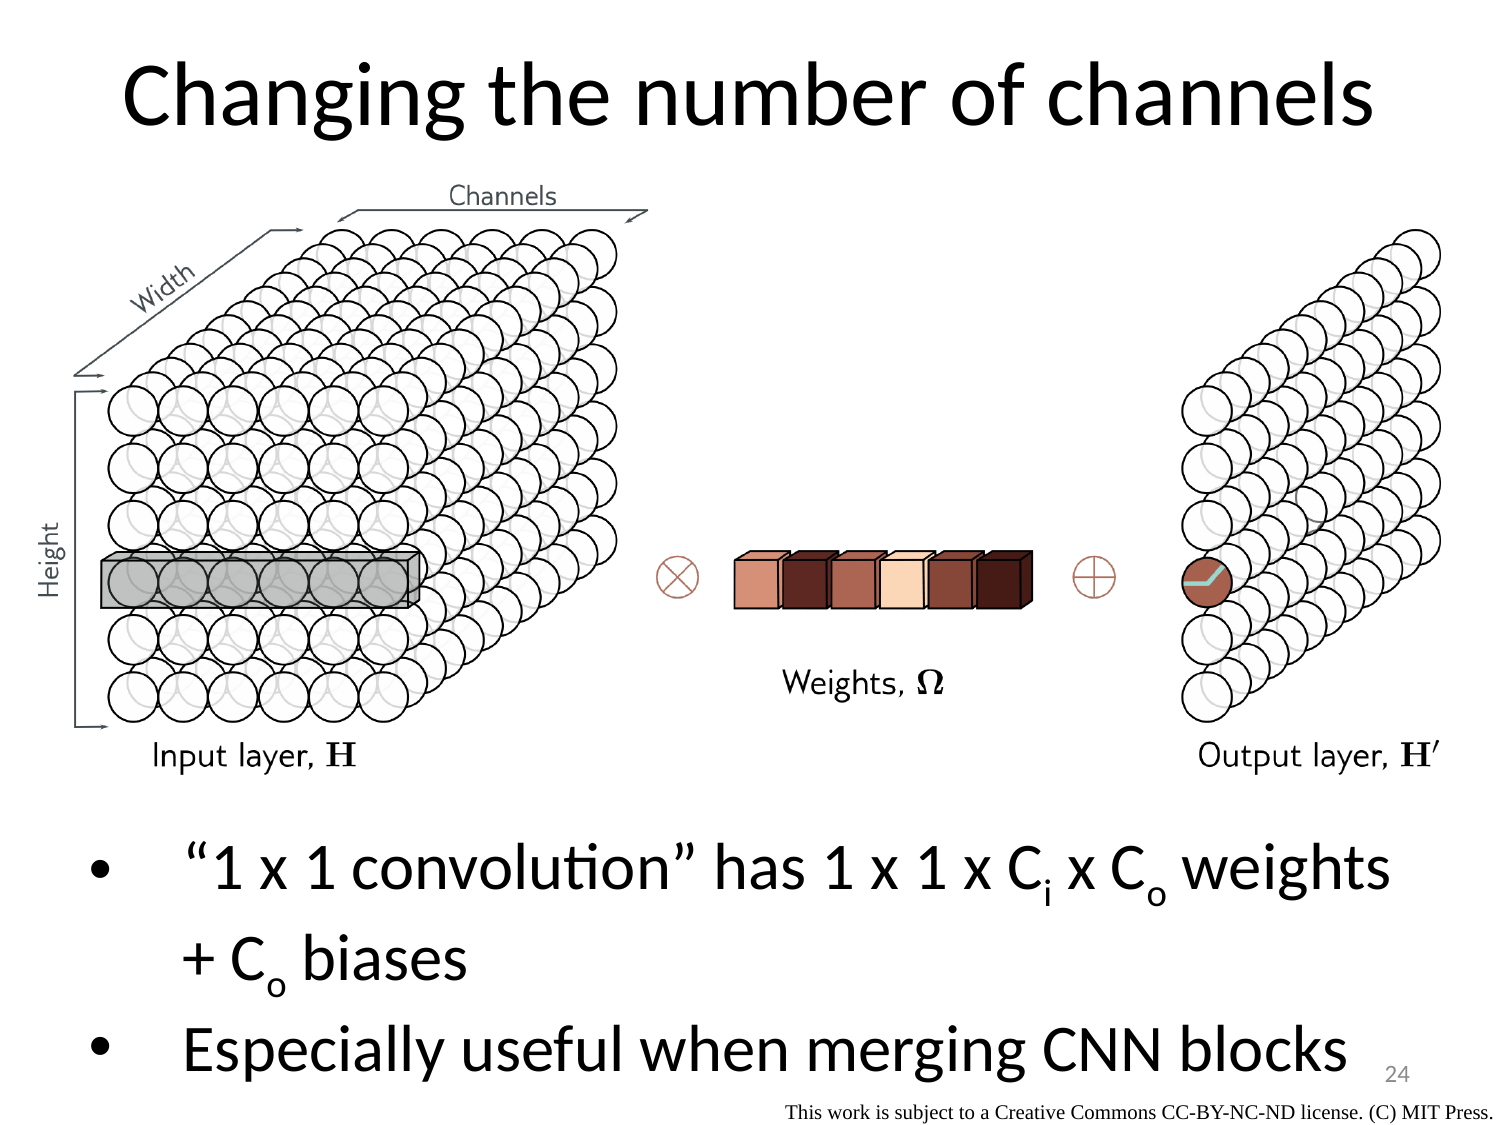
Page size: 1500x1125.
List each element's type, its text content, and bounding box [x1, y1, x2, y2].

text_box This work is subject to a Creative Commons CC-BY-NC-ND license. (C) MIT Press. [770, 1091, 1500, 1125]
footer [512, 1049, 988, 1103]
slide_number 24 [1074, 1049, 1425, 1091]
picture [38, 184, 1441, 776]
title Changing the number of channels [75, 0, 1425, 183]
text_box “1 x 1 convolution” has 1 x 1 x Ci x Co weights + Co biases Especially useful when merging CNN blocks [62, 858, 1456, 1049]
